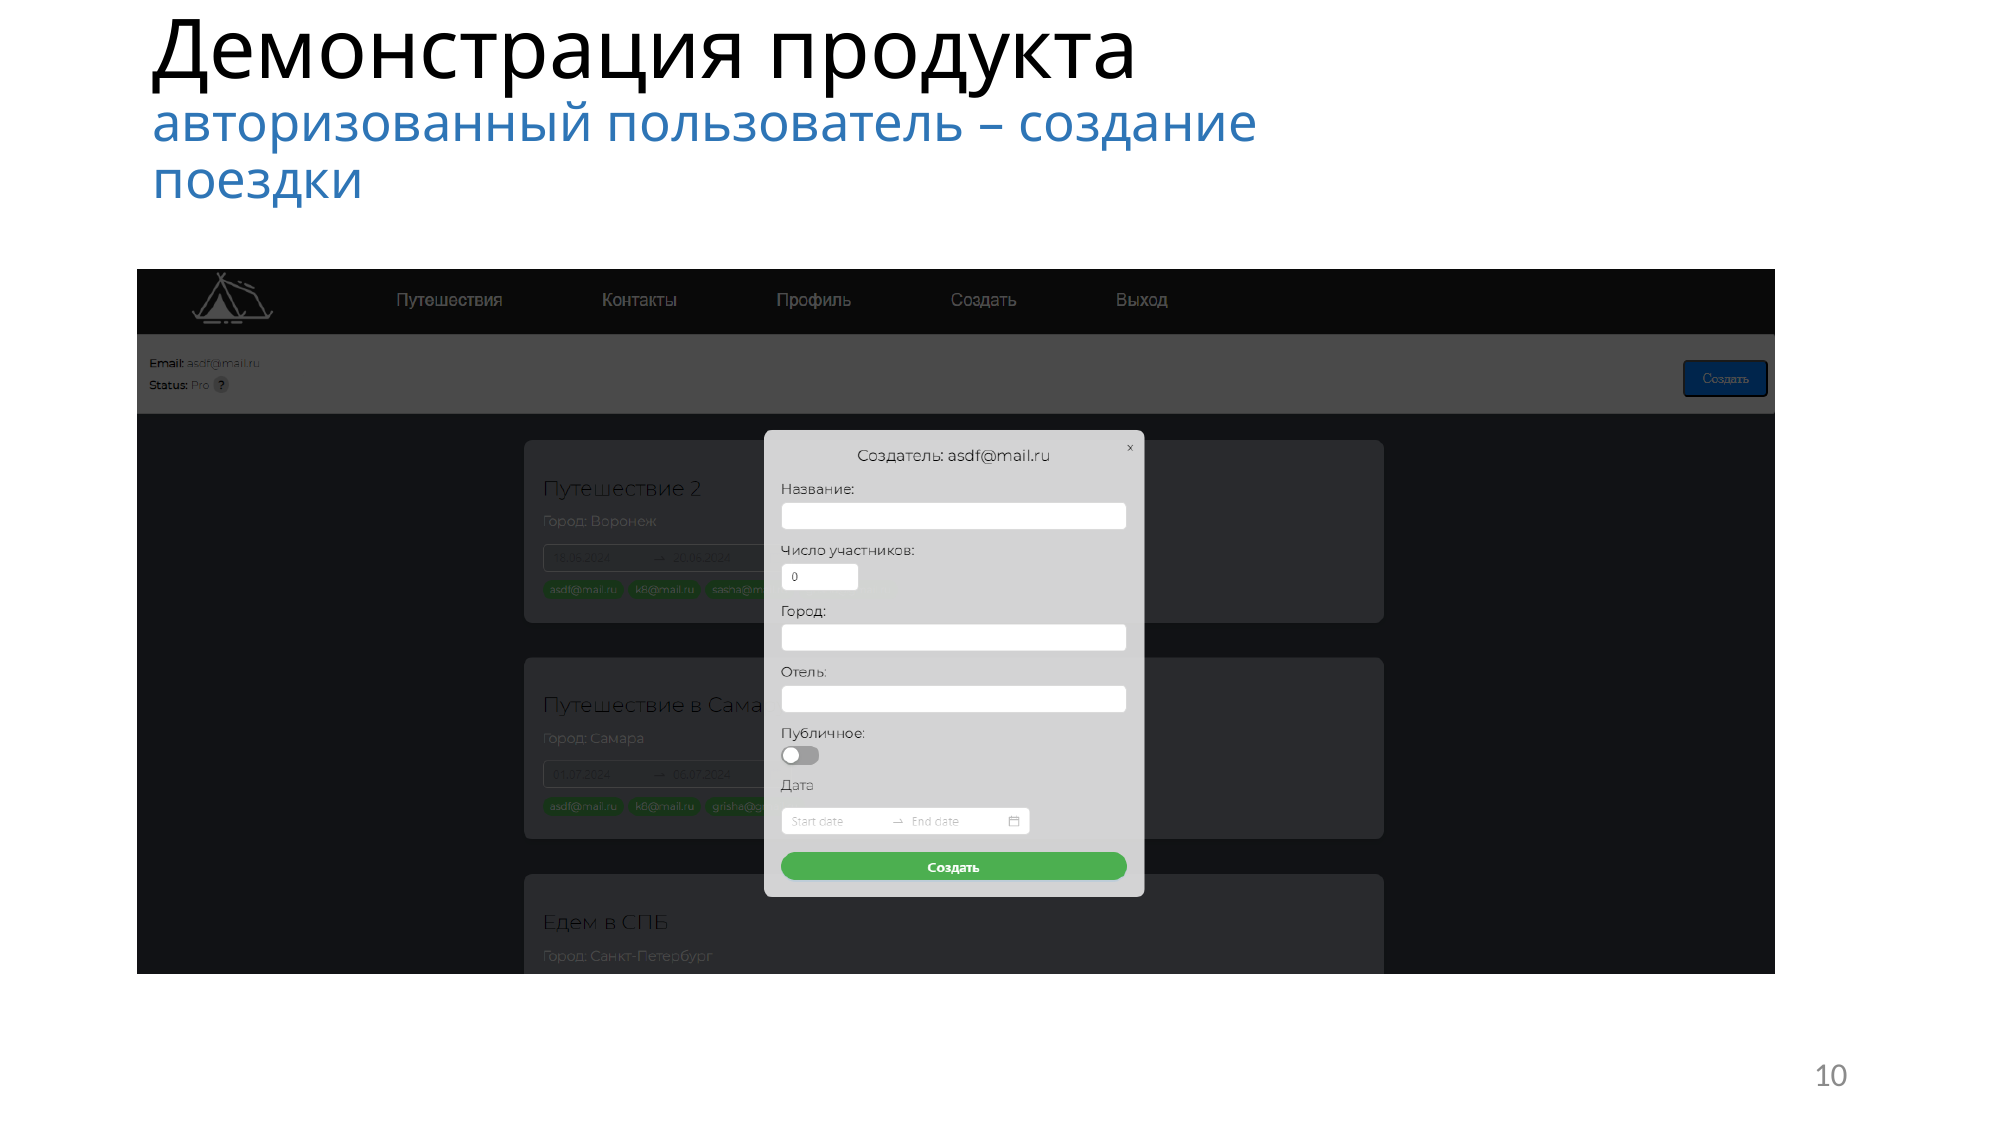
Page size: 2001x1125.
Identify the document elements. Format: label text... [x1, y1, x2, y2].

slide_number 10 [1412, 1042, 1863, 1103]
picture [137, 269, 1775, 974]
text_box Демонстрация продукта авторизованный пользователь – создание поездки [137, 0, 1436, 218]
